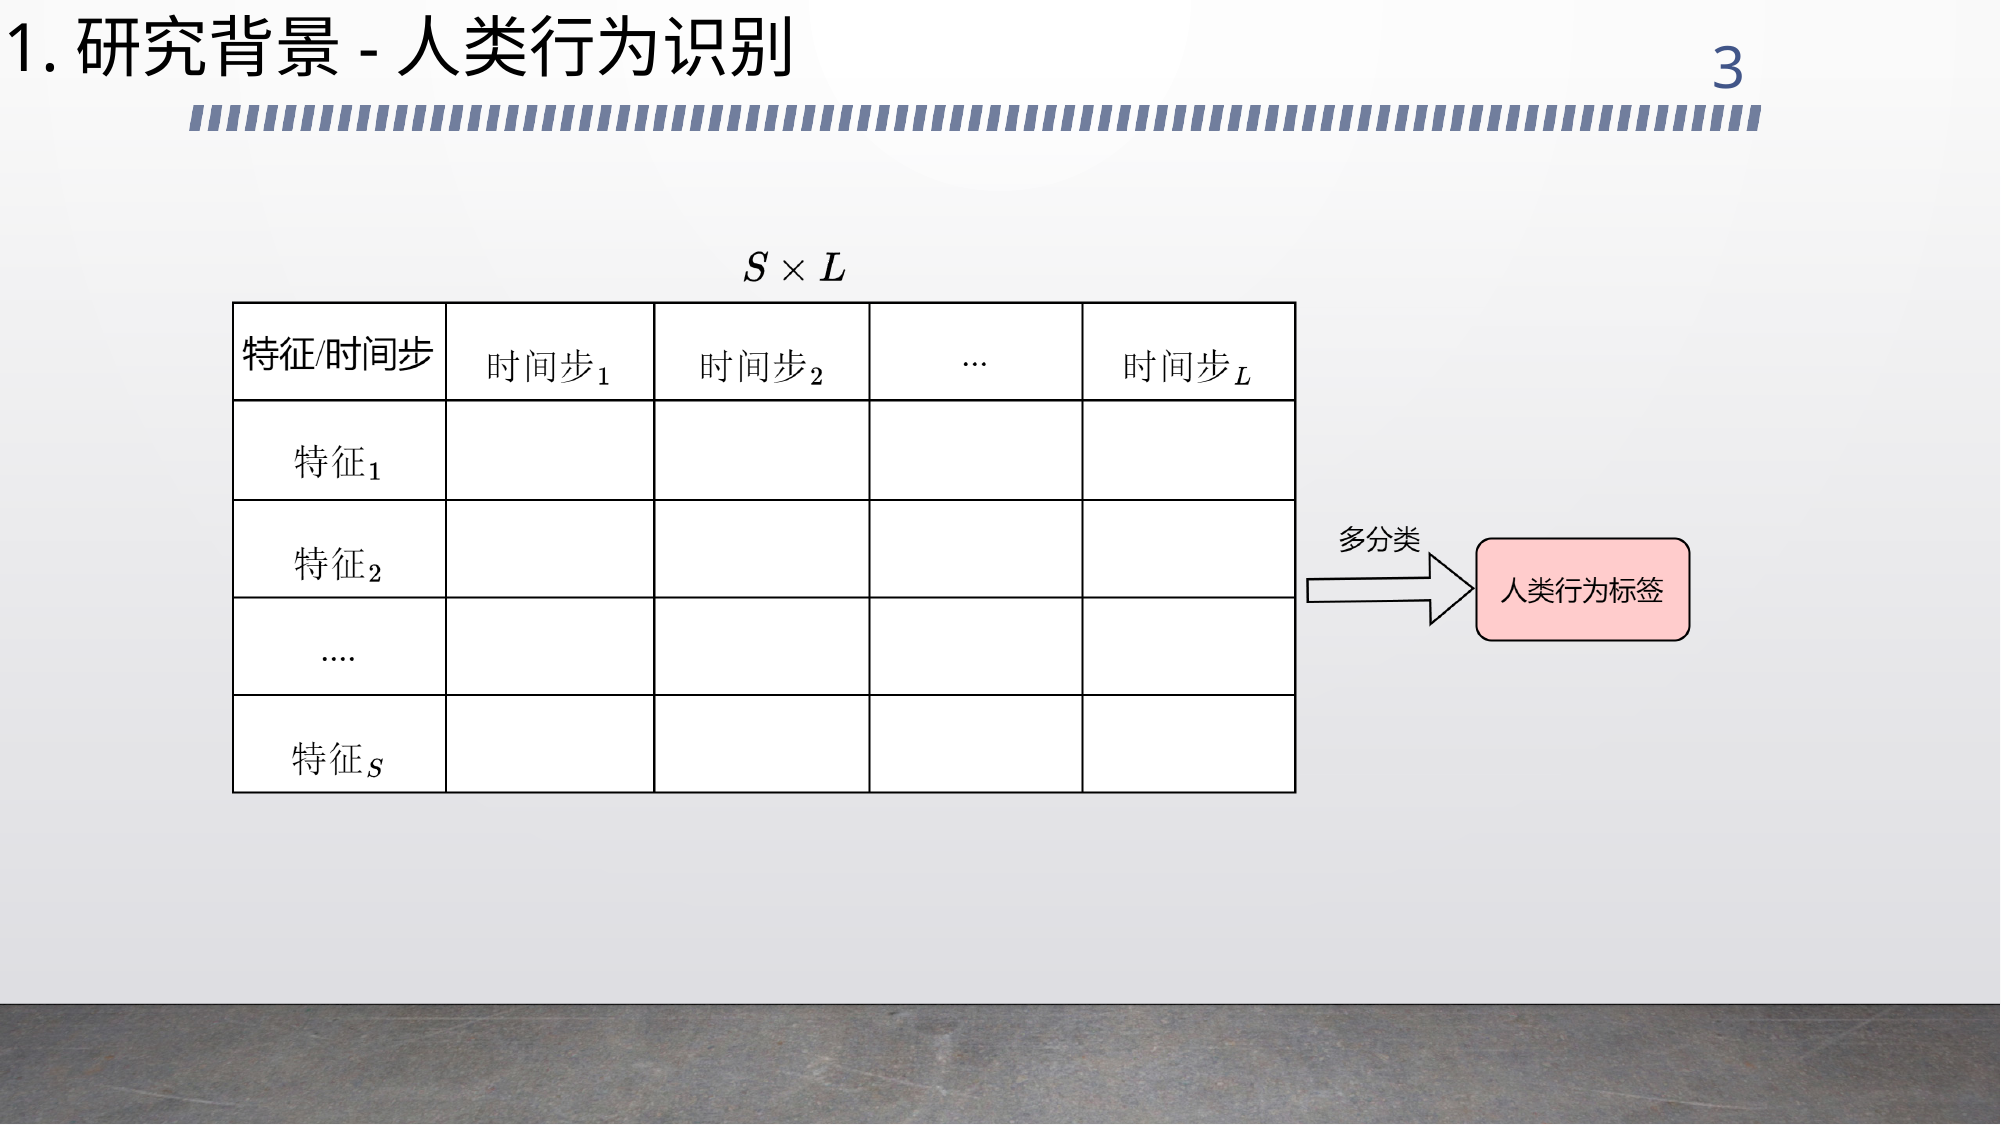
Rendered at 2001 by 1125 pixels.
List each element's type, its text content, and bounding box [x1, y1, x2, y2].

picture [0, 1004, 2000, 1124]
title 1.研究背景-人类行为识别 [0, 6, 1714, 111]
picture [209, 206, 1714, 816]
slide_number 3 [1626, 22, 1760, 106]
